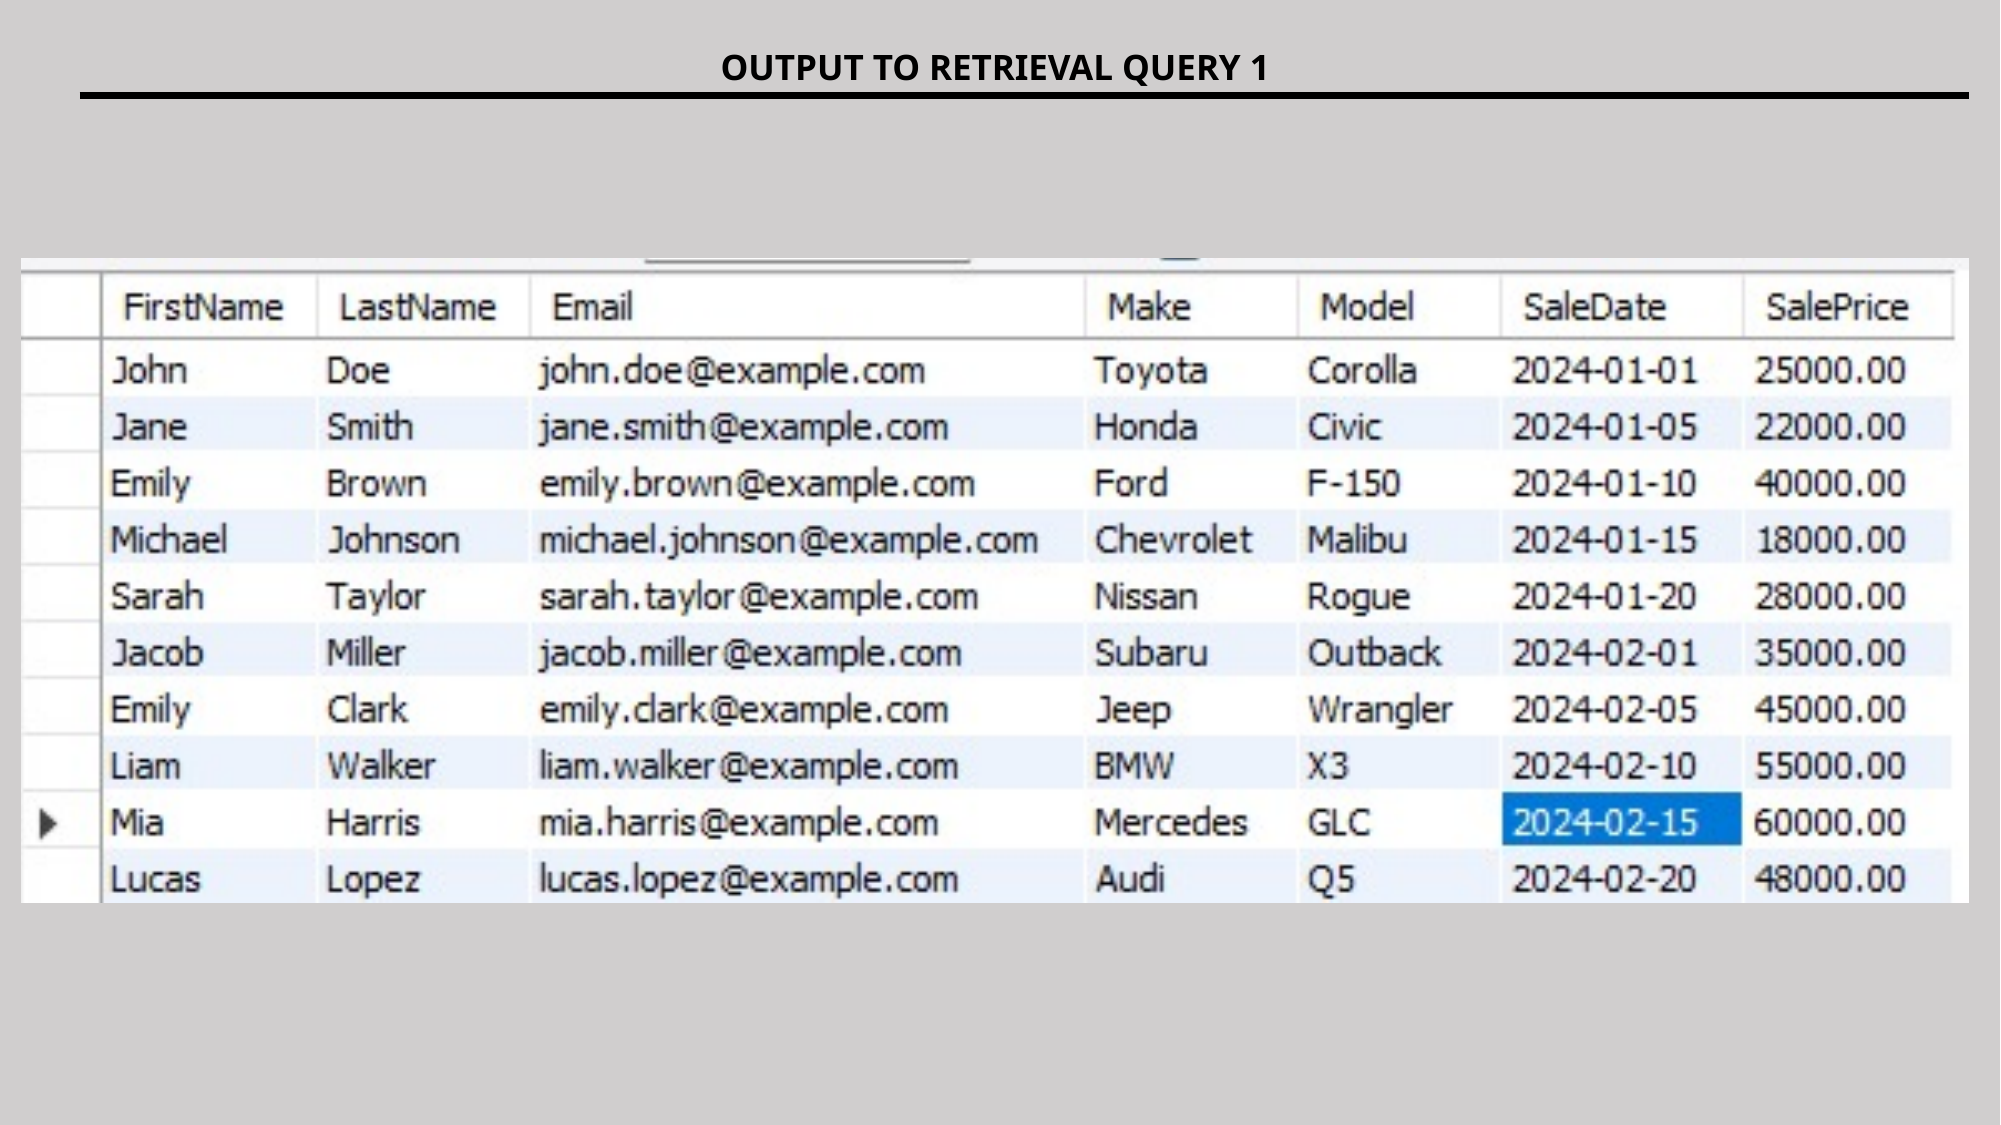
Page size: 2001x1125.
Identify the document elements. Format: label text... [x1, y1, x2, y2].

picture [21, 258, 1969, 903]
title OUTPUT TO RETRIEVAL QUERY 1 [245, 42, 1746, 92]
